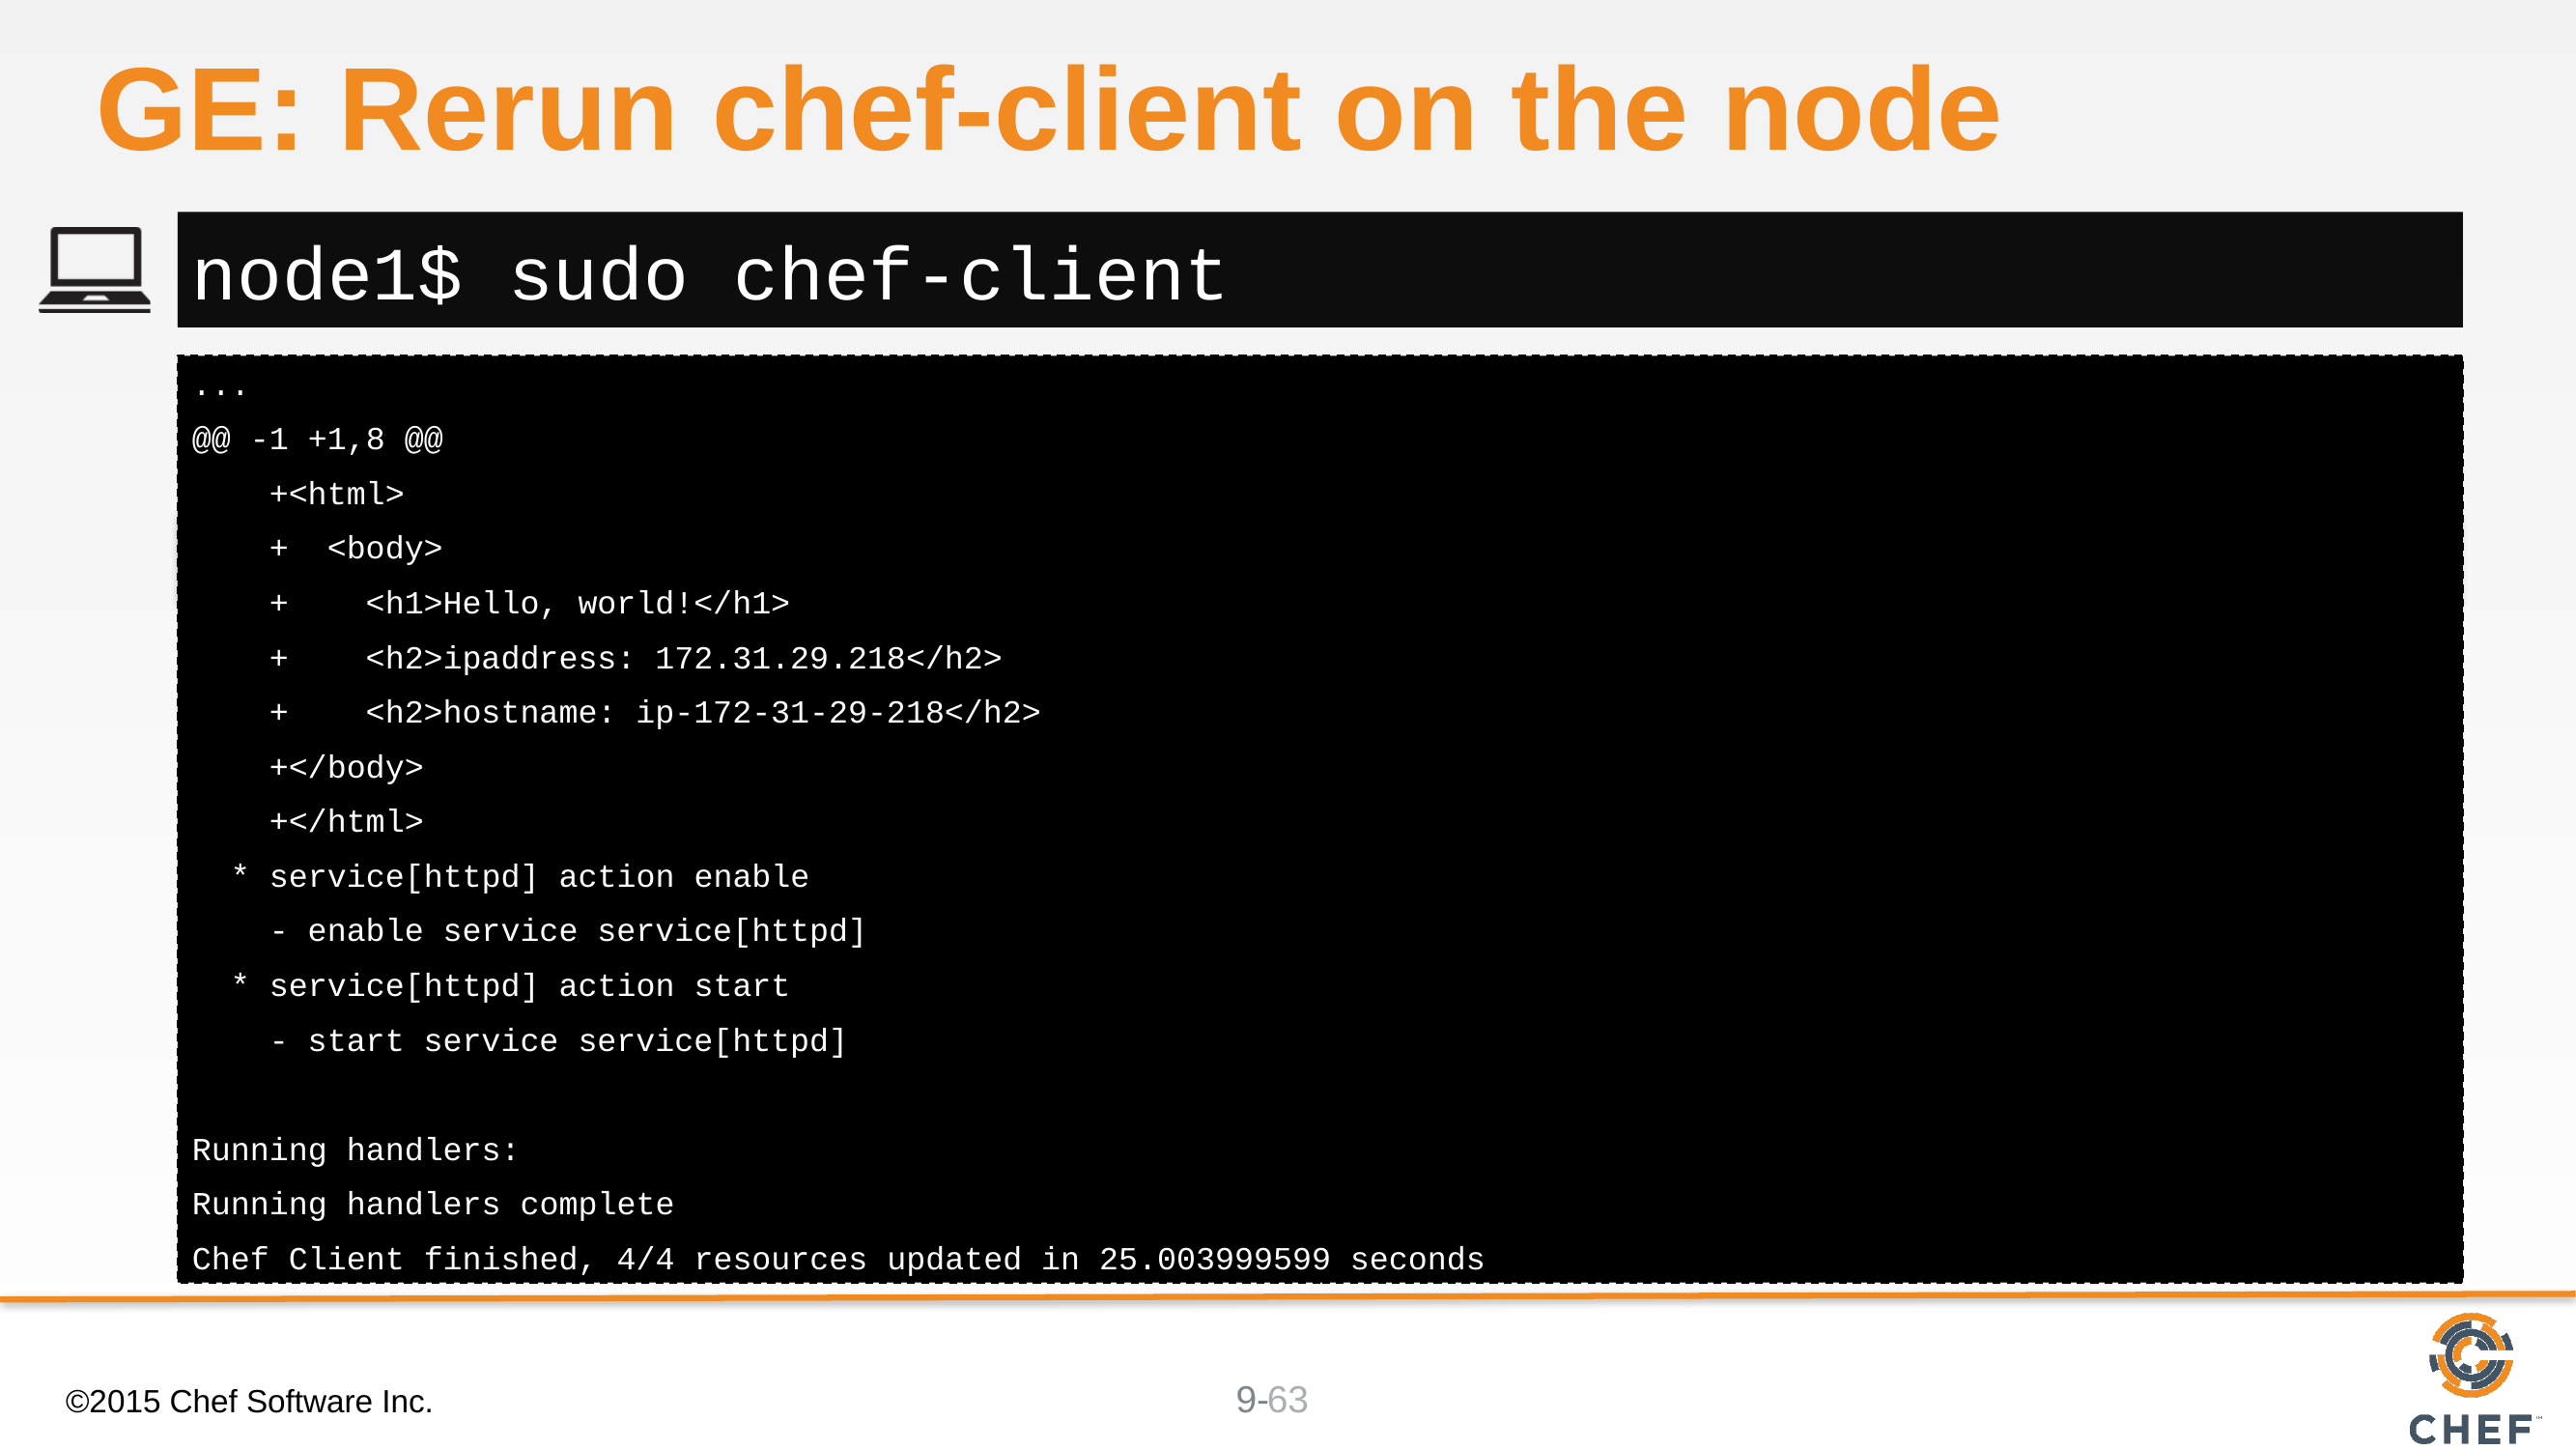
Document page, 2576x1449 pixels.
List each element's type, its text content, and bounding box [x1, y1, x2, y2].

title GE: Rerun chef-client on the node [96, 48, 2463, 180]
picture [2399, 1297, 2550, 1449]
slide_number 63 [998, 1359, 1578, 1437]
list ... @@ -1 +1,8 @@ +<html> + <body> + <h1>Hello, world!</h1> + <h2>ipaddress: 172.31.29.218</h2> + <h2>hostname: ip-172-31-29-218</h2> +</body> +</html> * service[httpd] action enable - enable service service[httpd] * service[httpd] action start - start service service[httpd] Running handlers: Running handlers complete Chef Client finished, 4/4 resources updated in 25.003999599 seconds [177, 355, 2464, 1284]
footer ©2015 Chef Software Inc. [51, 1359, 952, 1440]
list node1$ sudo chef-client [177, 212, 2463, 327]
